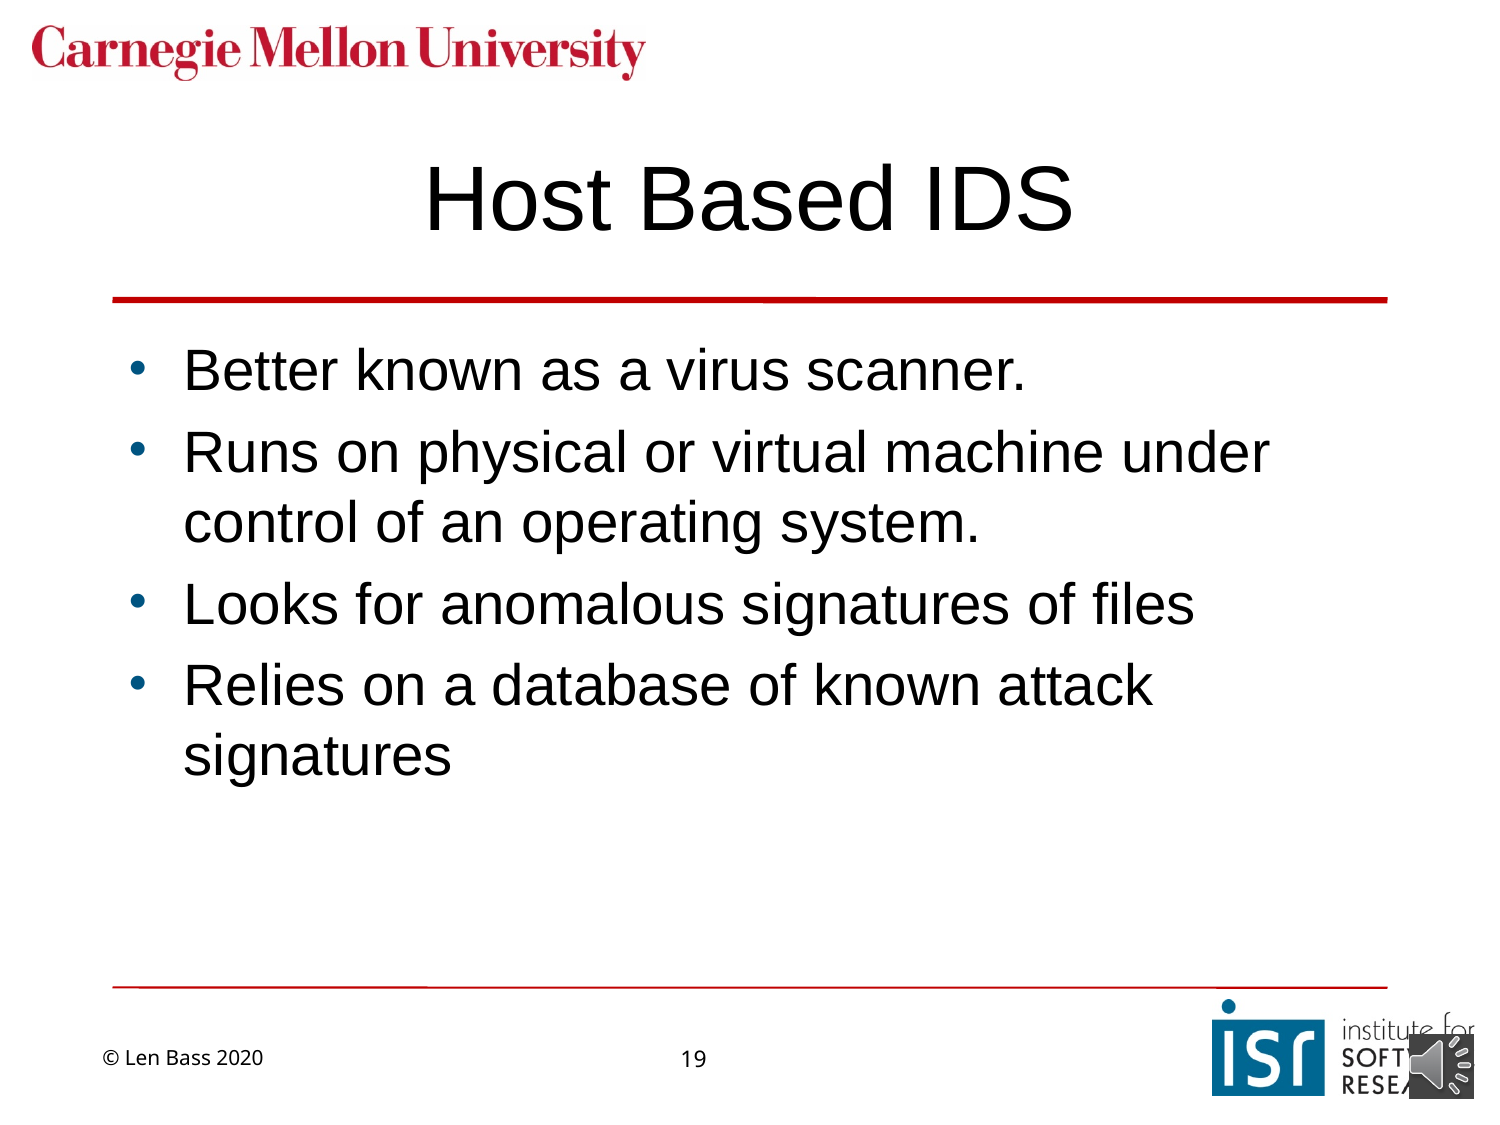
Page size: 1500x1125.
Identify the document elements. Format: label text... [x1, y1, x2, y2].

list Better known as a virus scanner. Runs on physical or virtual machine under control of an operating system. Looks for anomalous signatures of files Relies on a database of known attack signatures [112, 324, 1388, 988]
picture [1212, 999, 1476, 1101]
picture [1247, 1030, 1280, 1087]
title Host Based IDS [112, 99, 1388, 288]
picture [1225, 1031, 1233, 1086]
picture [32, 25, 646, 81]
picture [1293, 1031, 1314, 1086]
